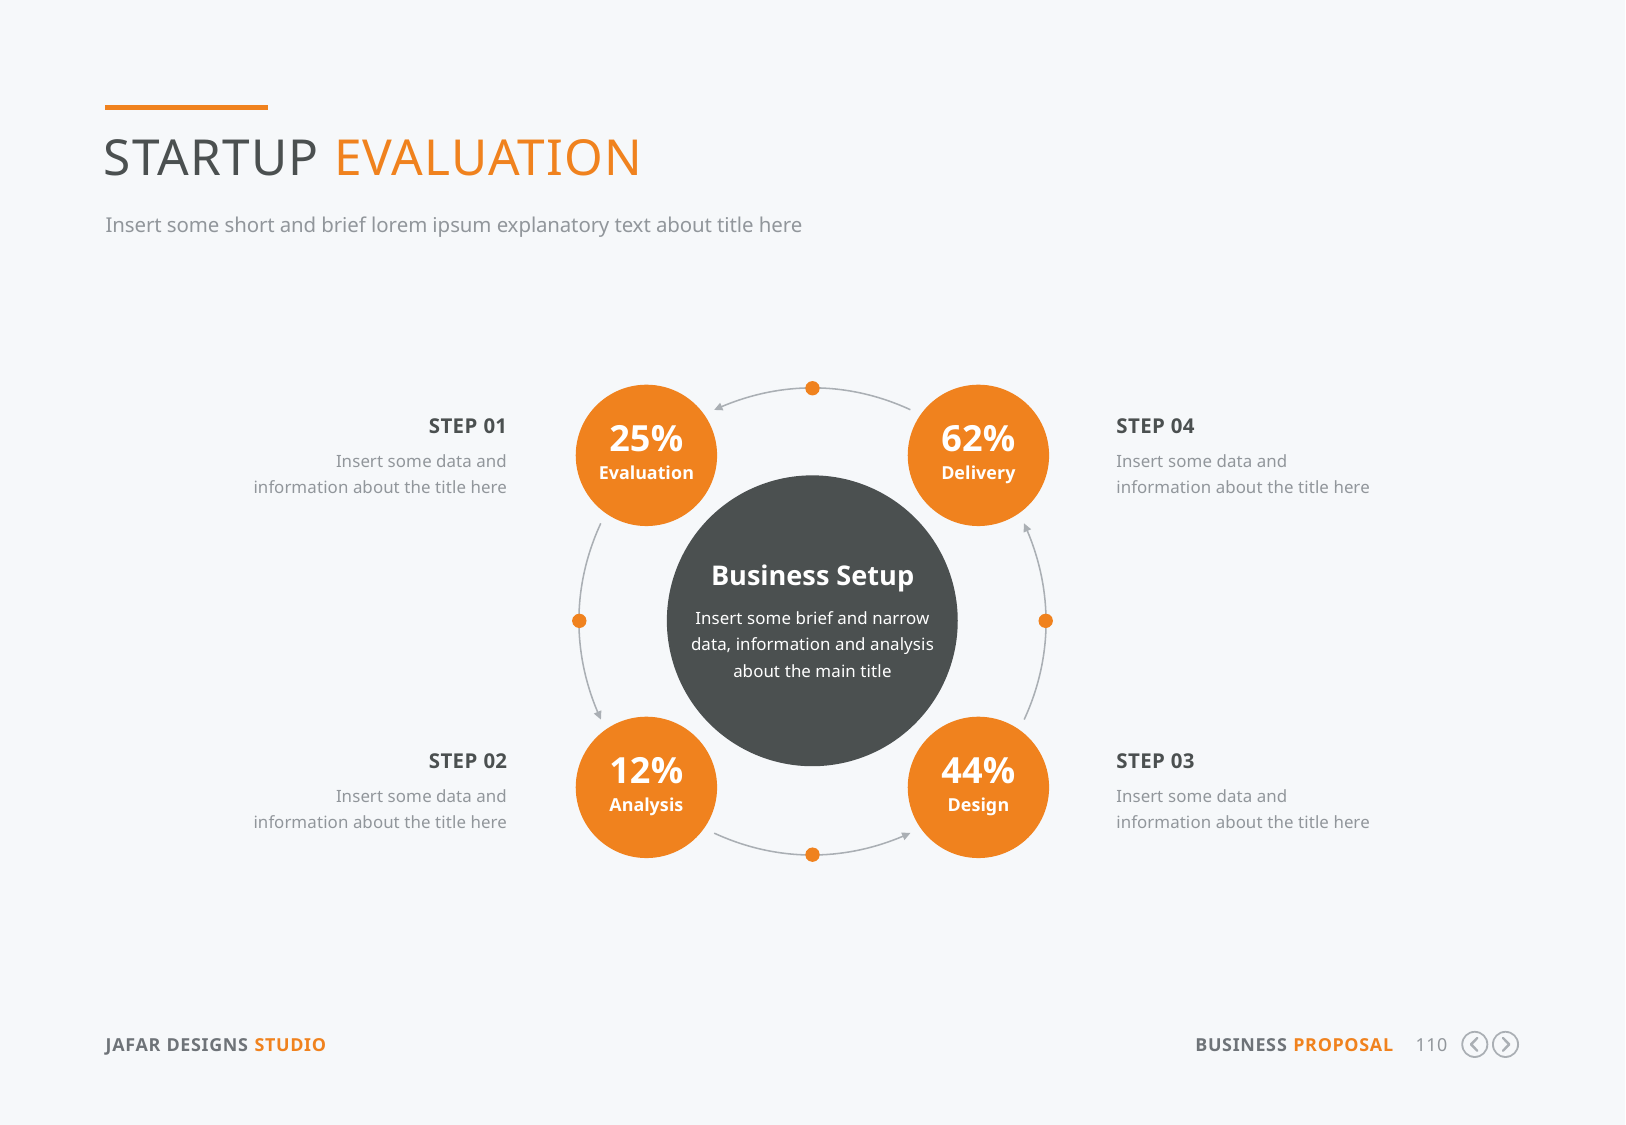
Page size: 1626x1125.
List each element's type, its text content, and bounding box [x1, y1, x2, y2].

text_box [241, 748, 507, 833]
list Insert some short and brief lorem ipsum explanatory text about title here [105, 209, 1519, 241]
text_box [906, 753, 1051, 860]
text_box [665, 474, 959, 768]
text_box [714, 386, 911, 411]
text_box [906, 421, 1051, 528]
text_box [570, 612, 588, 630]
text_box [804, 379, 821, 397]
text_box [1037, 612, 1055, 630]
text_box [583, 415, 710, 484]
text_box [919, 383, 1038, 415]
text_box [574, 753, 719, 860]
list Startup Evaluation [103, 125, 1518, 188]
text_box [574, 421, 719, 528]
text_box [241, 412, 507, 498]
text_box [915, 415, 1042, 484]
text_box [915, 747, 1042, 815]
text_box [578, 522, 602, 720]
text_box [583, 747, 710, 815]
text_box [587, 383, 706, 415]
text_box [713, 832, 911, 856]
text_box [1116, 412, 1382, 498]
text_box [690, 558, 935, 682]
text_box [919, 715, 1038, 747]
text_box [587, 715, 706, 747]
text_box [1116, 748, 1382, 833]
text_box [1023, 523, 1047, 720]
text_box [804, 846, 821, 863]
